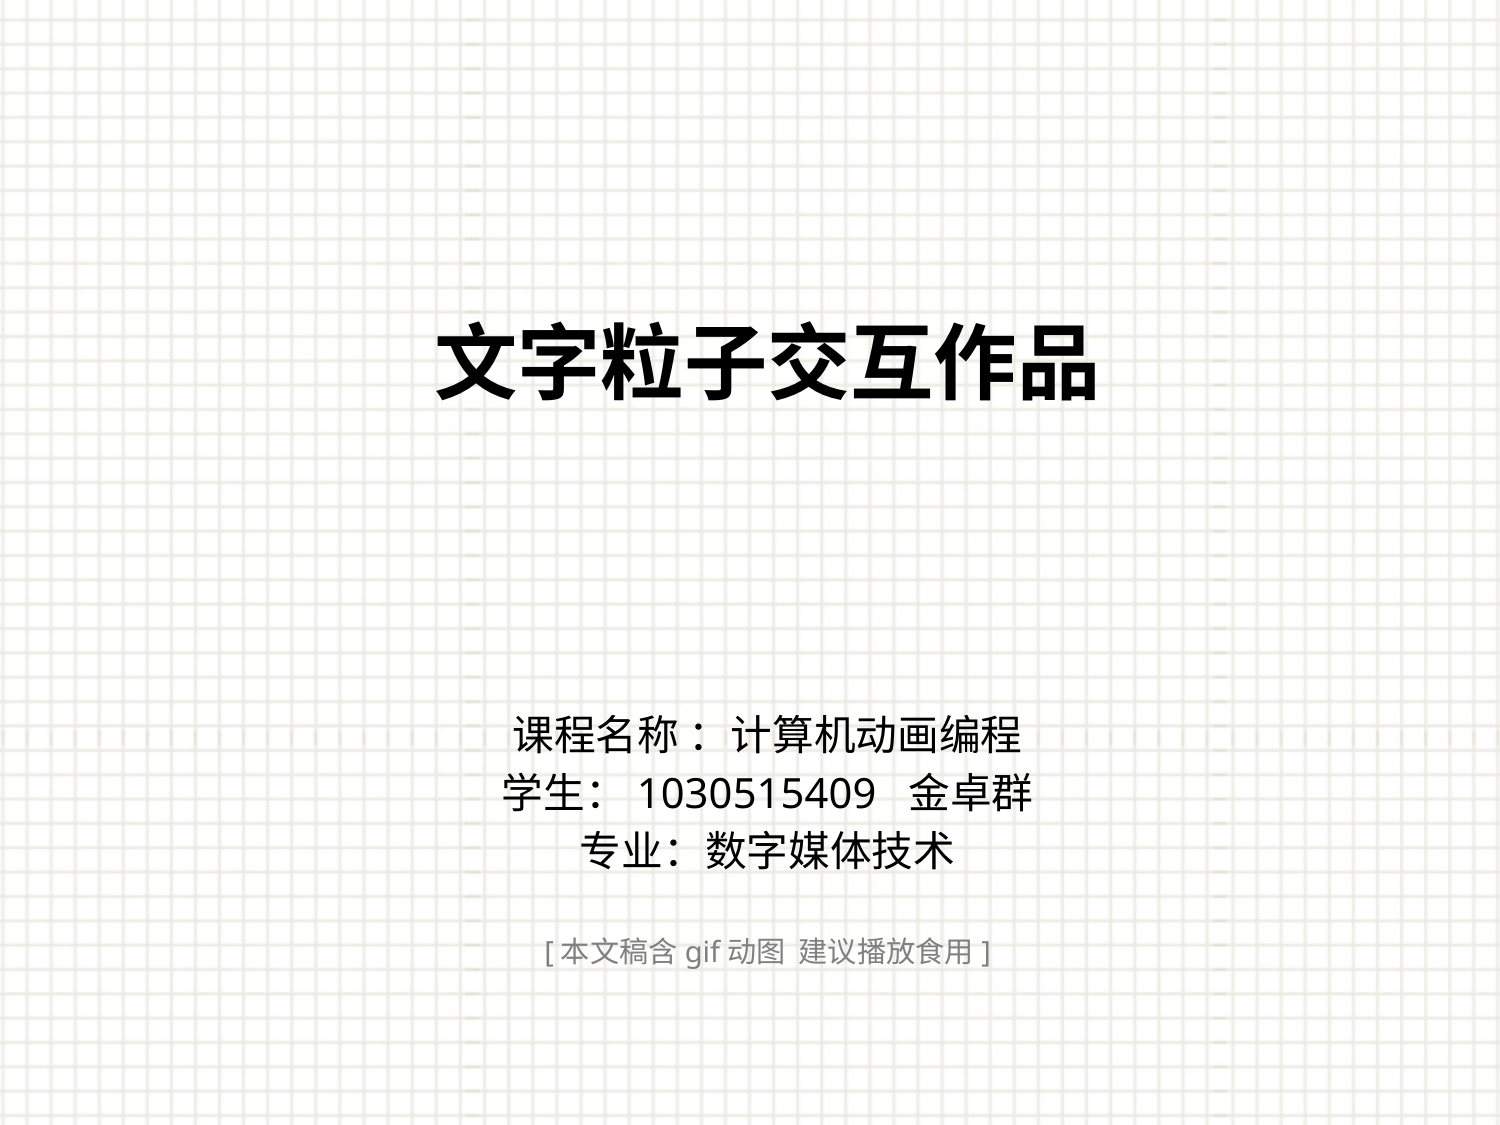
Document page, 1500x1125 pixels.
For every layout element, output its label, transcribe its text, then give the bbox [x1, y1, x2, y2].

picture [0, 0, 1500, 1125]
text_box 文字粒子交互作品 课程名称 ：计算机动画编程 学生：1030515409 金卓群 专业：数字媒体技术 [本文稿含gif动图 建议播放食用] [17, 302, 1500, 1125]
